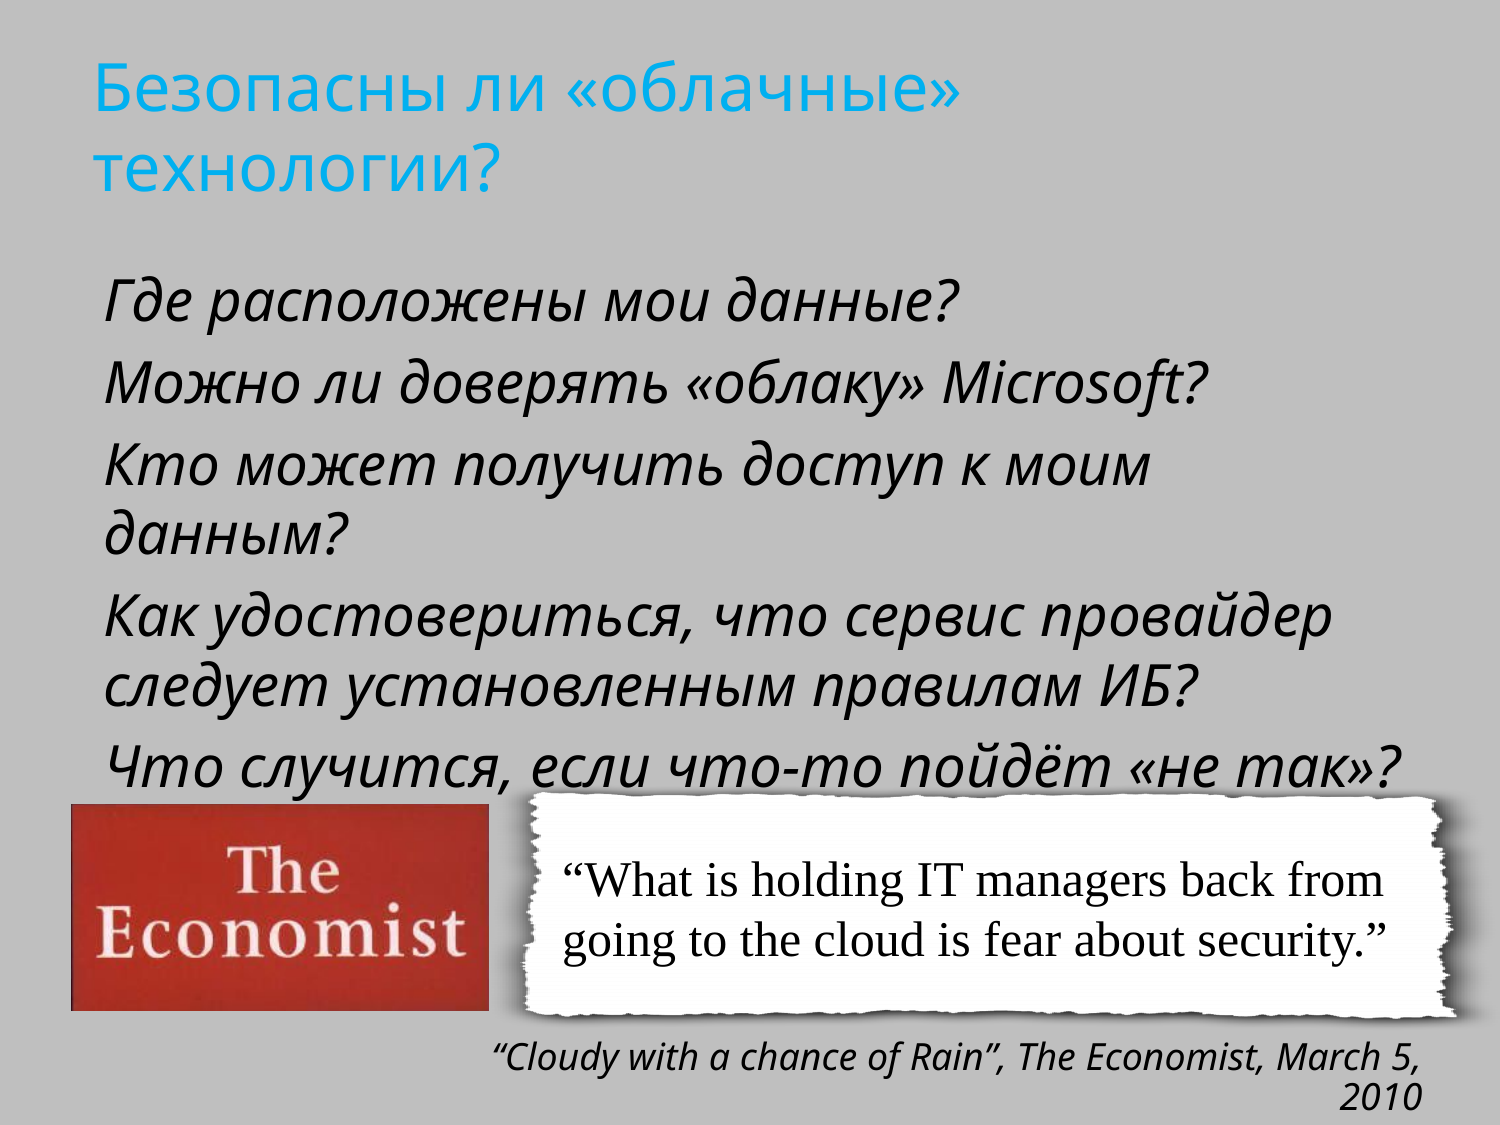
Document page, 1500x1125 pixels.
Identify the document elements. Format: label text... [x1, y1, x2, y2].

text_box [71, 783, 1500, 1031]
title Безопасны ли «облачные» технологии? [77, 30, 1404, 219]
list Где расположены мои данные? Можно ли доверять «облаку» Microsoft? Кто может получить доступ к моим данным? Как удостовериться, что сервис провайдер следует установленным правилам ИБ? Что случится, если что-то пойдёт «не так»? [88, 256, 1420, 782]
text_box “Cloudy with a chance of Rain”, The Economist, March 5, 2010 [441, 1038, 1438, 1125]
